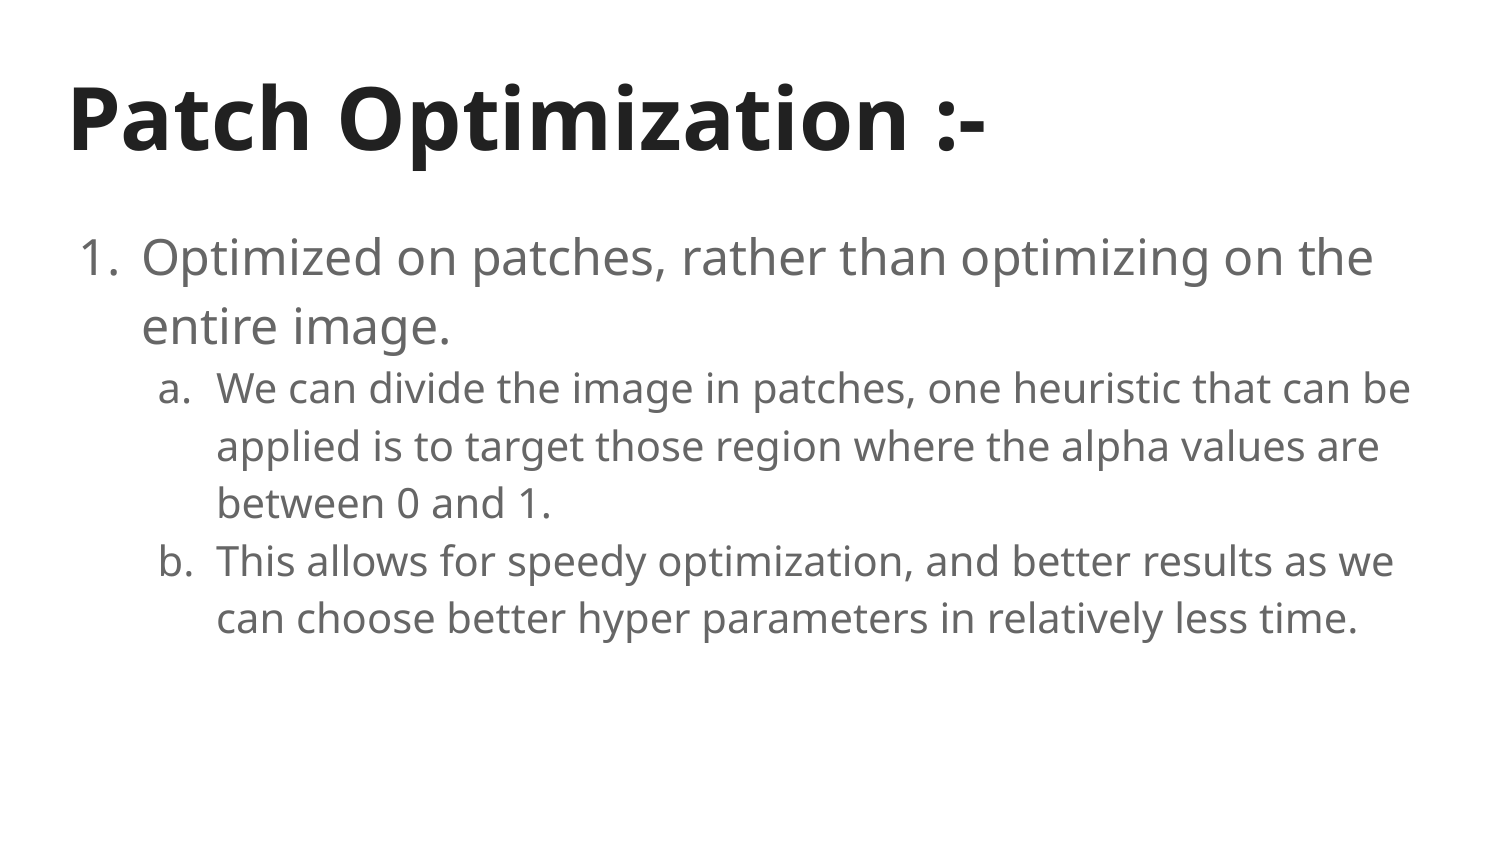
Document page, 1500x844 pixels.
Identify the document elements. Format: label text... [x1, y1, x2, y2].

list Optimized on patches, rather than optimizing on the entire image. We can divide the image in patches, one heuristic that can be applied is to target those region where the alpha values are between 0 and 1. This allows for speedy optimization, and better results as we can choose better hyper parameters in relatively less time. [51, 201, 1449, 750]
title Patch Optimization :- [51, 48, 1449, 180]
